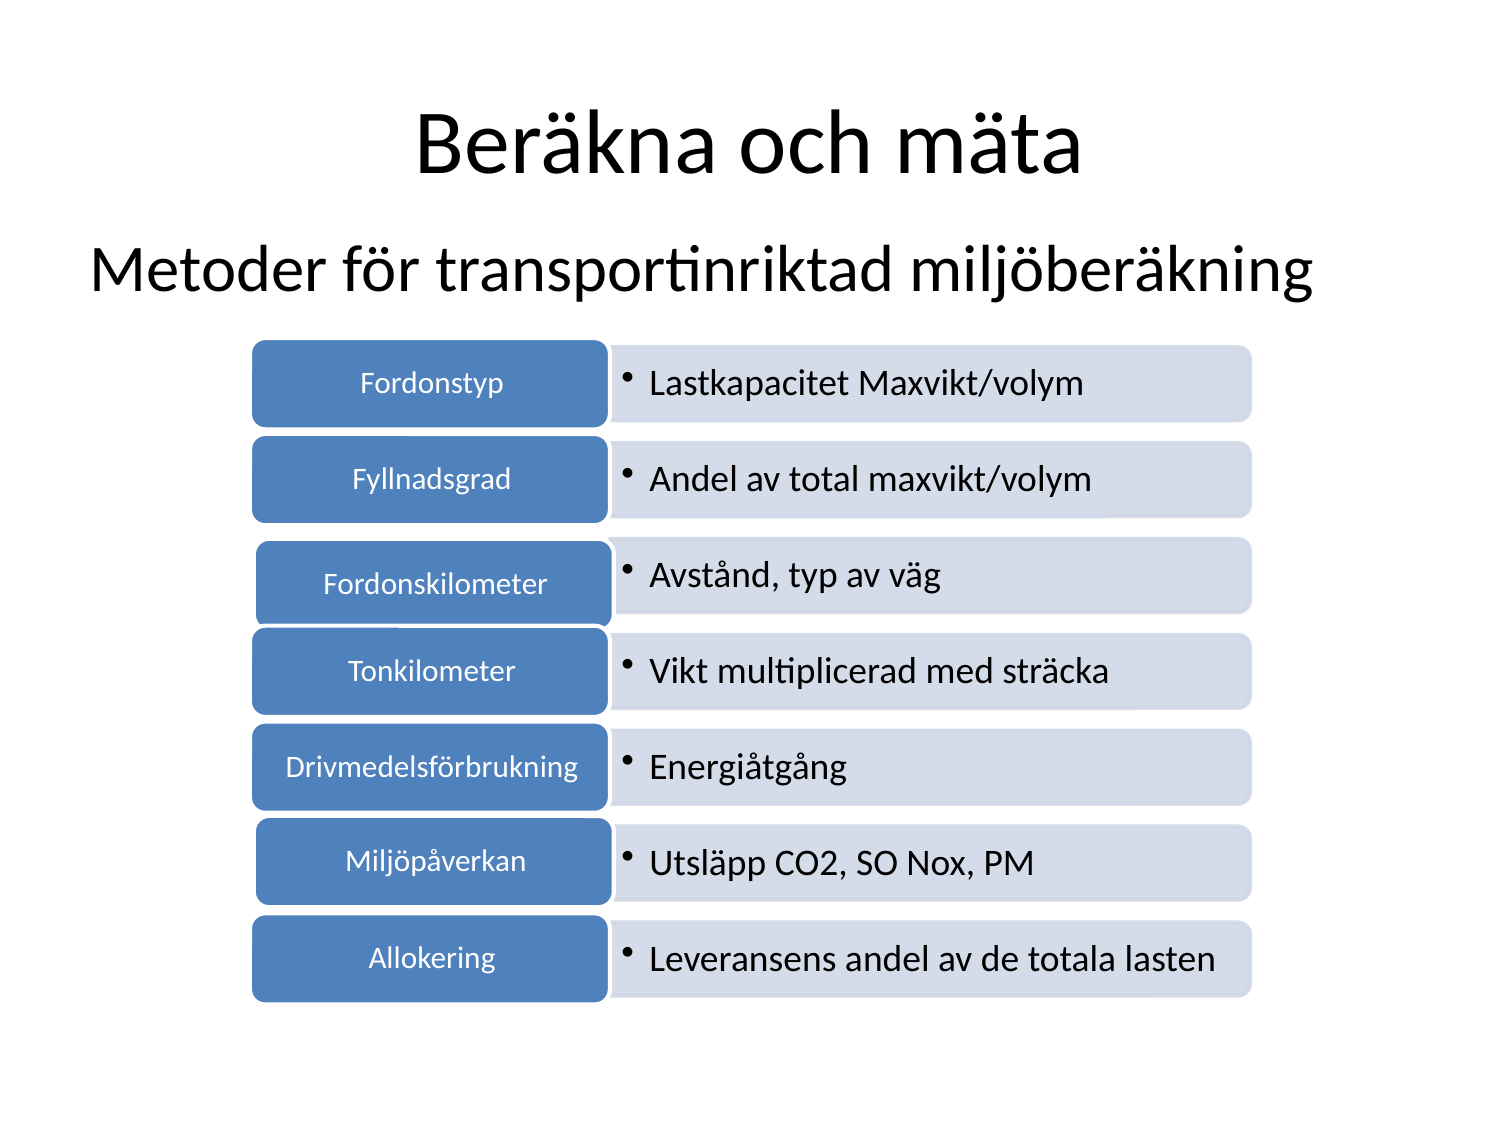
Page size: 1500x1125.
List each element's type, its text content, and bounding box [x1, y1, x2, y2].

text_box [249, 337, 1251, 1005]
text_box Metoder för transportinriktad miljöberäkning [74, 217, 1425, 313]
title Beräkna och mäta [75, 42, 1425, 217]
